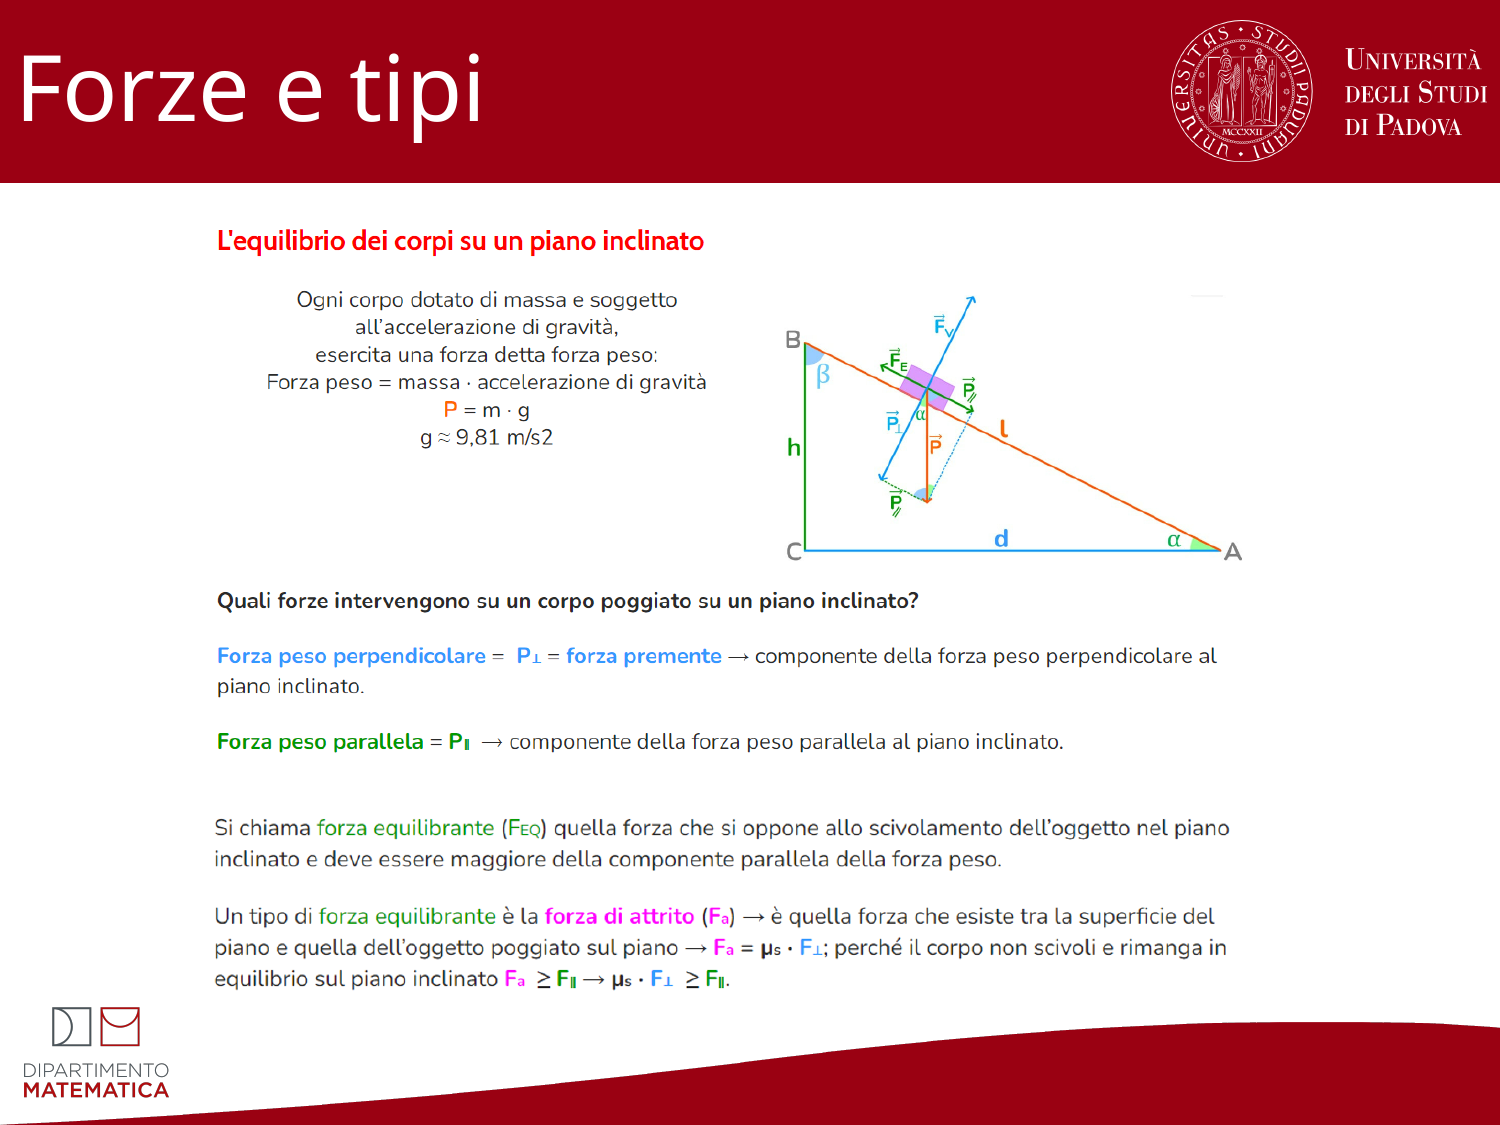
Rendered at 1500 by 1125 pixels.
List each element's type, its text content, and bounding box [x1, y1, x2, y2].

picture [201, 218, 1298, 772]
picture [0, 1007, 1500, 1125]
title Forze e tipi [0, 0, 1159, 183]
picture [211, 812, 1246, 1005]
picture [1171, 20, 1487, 162]
